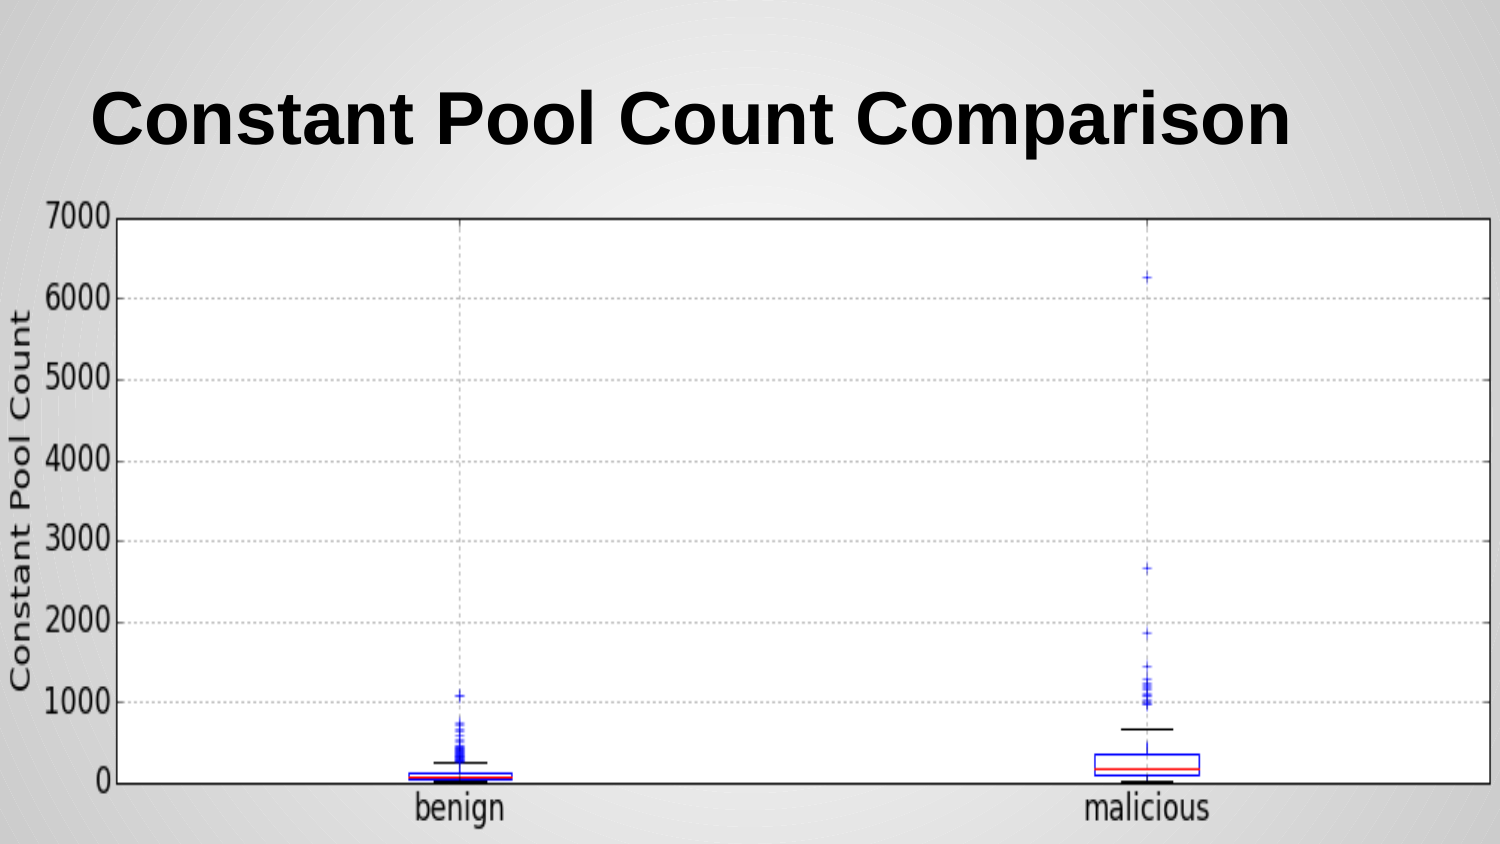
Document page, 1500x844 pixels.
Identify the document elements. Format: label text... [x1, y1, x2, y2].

title Constant Pool Count Comparison [75, 33, 1425, 175]
picture [0, 185, 1500, 844]
